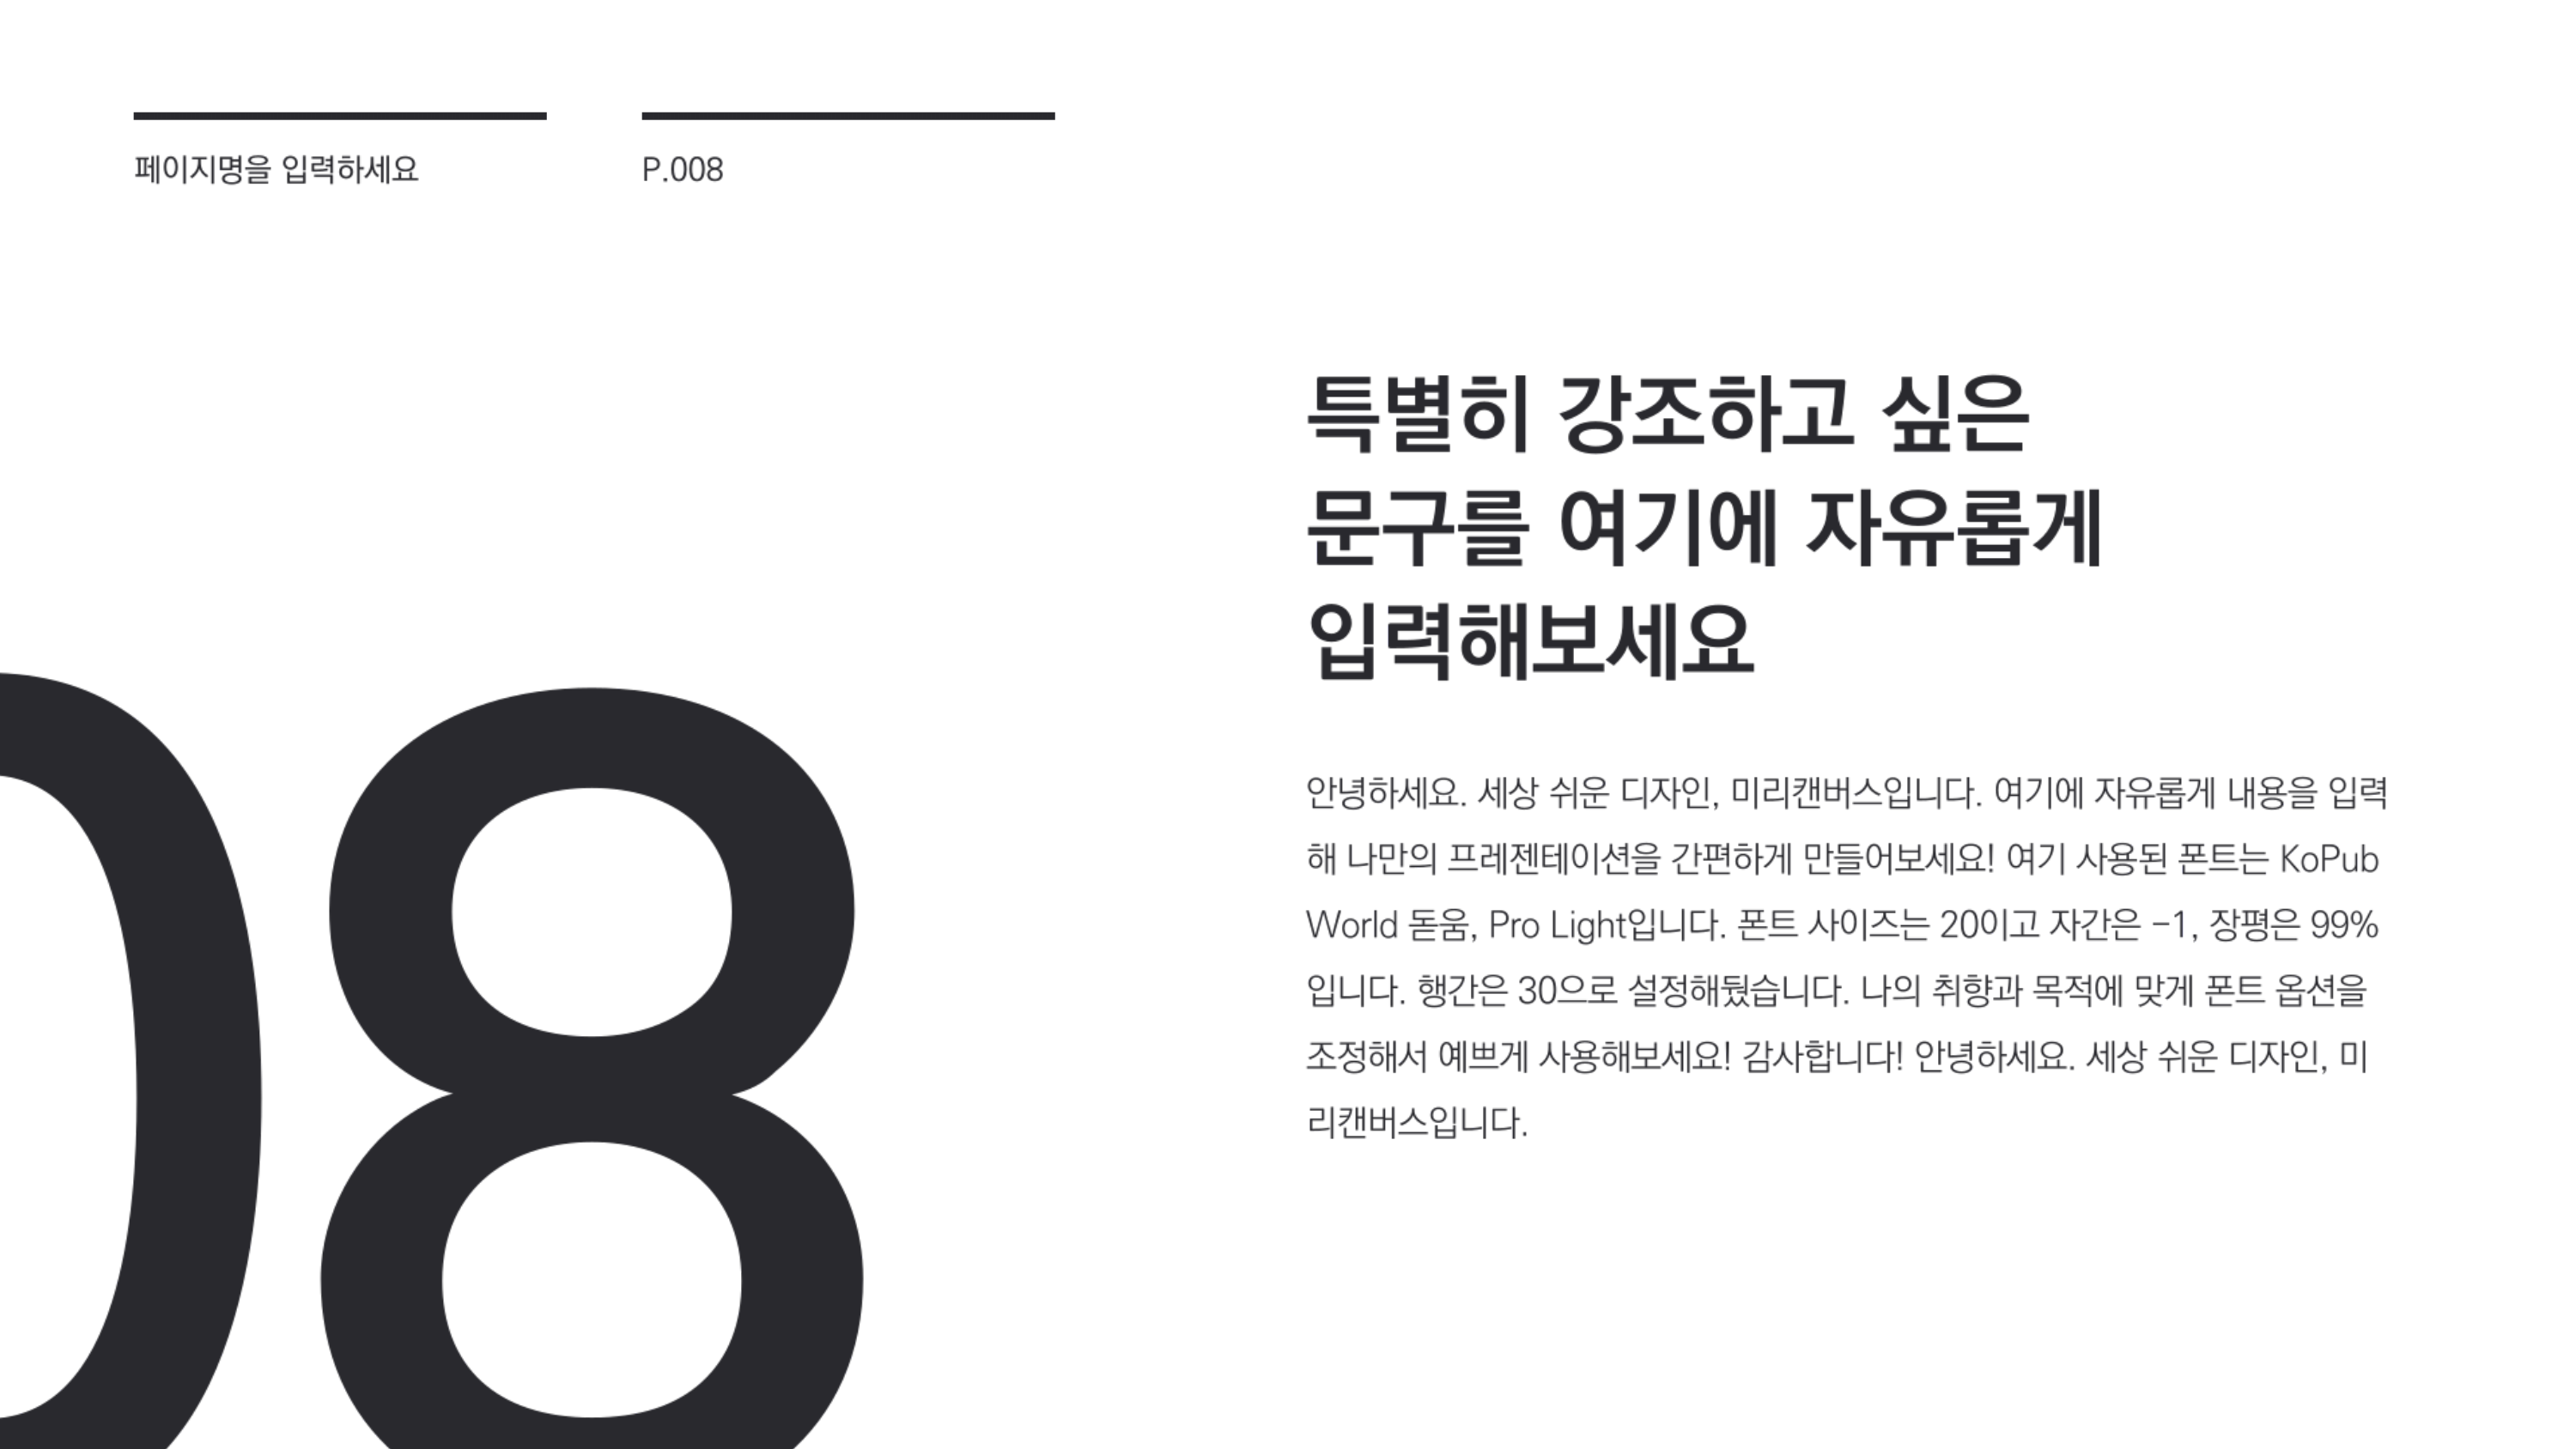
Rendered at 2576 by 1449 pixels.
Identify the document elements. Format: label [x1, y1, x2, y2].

picture [0, 252, 2411, 1449]
picture [636, 142, 739, 200]
text_box [133, 112, 548, 120]
picture [128, 142, 434, 200]
text_box [641, 112, 1055, 120]
